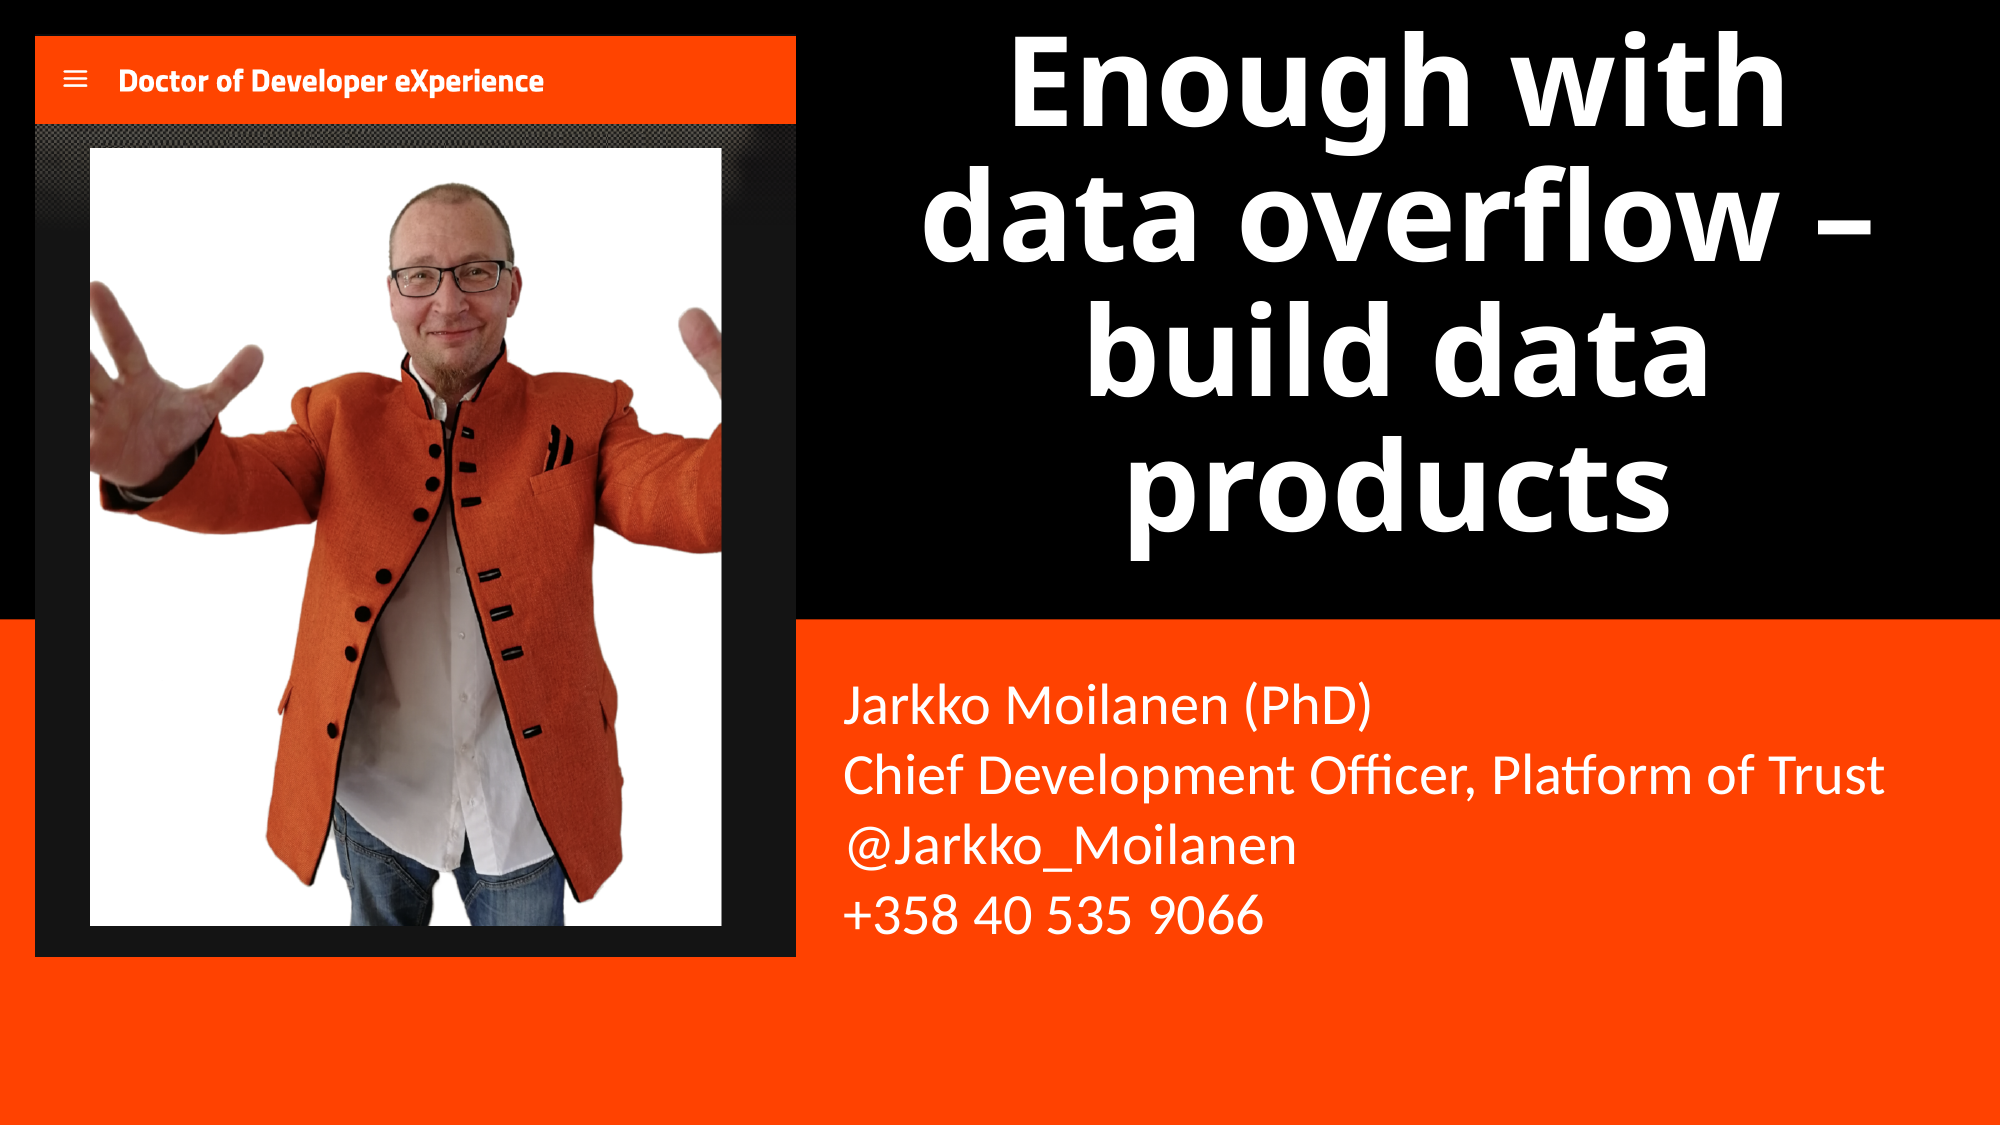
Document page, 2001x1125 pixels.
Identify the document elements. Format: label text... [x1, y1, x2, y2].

picture [35, 34, 796, 958]
title Enough with data overflow – build data products [831, 173, 1965, 566]
text_box Jarkko Moilanen (PhD) Chief Development Officer, Platform of Trust @Jarkko_Moilanen +358 40 535 9066 [828, 659, 1965, 954]
text_box [0, 619, 2000, 1125]
